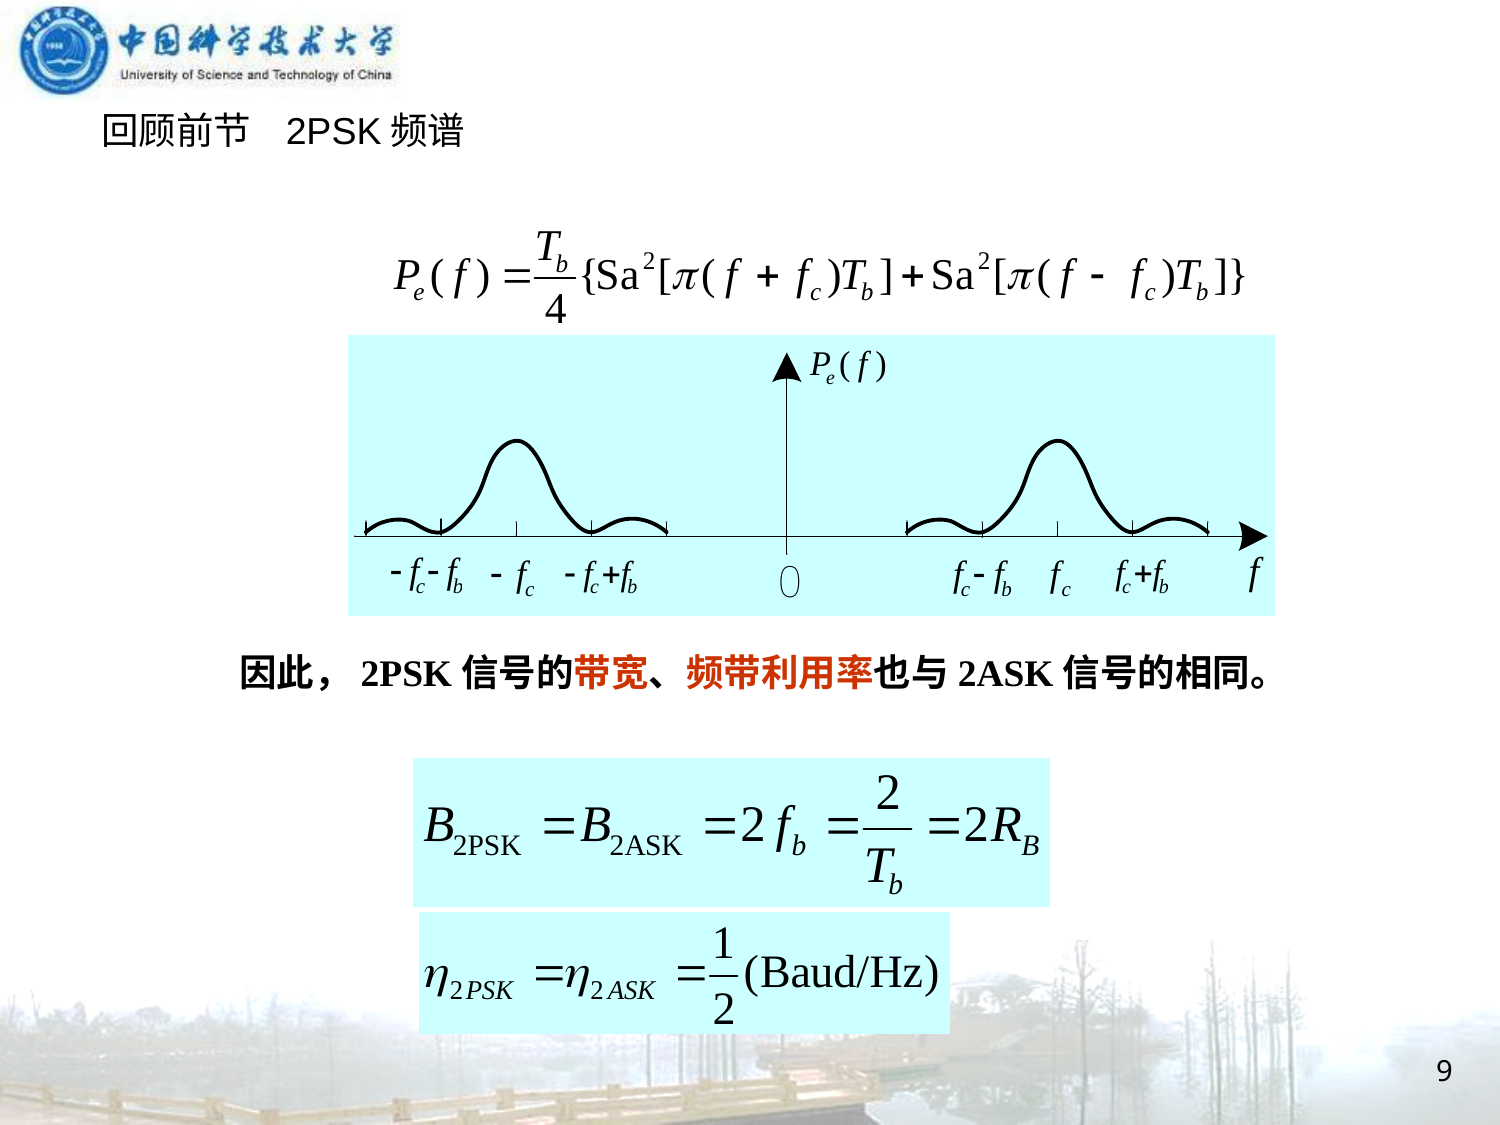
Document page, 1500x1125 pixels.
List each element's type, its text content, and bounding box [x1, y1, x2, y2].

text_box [418, 911, 951, 1035]
picture [0, 0, 422, 103]
text_box 回顾前节 2PSK频谱 [86, 99, 715, 159]
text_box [385, 217, 1256, 334]
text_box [347, 334, 1276, 617]
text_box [413, 757, 1051, 907]
slide_number 9 [1154, 1023, 1468, 1100]
text_box 因此，2PSK信号的带宽、频带利用率也与2ASK信号的相同。 [224, 641, 1303, 701]
